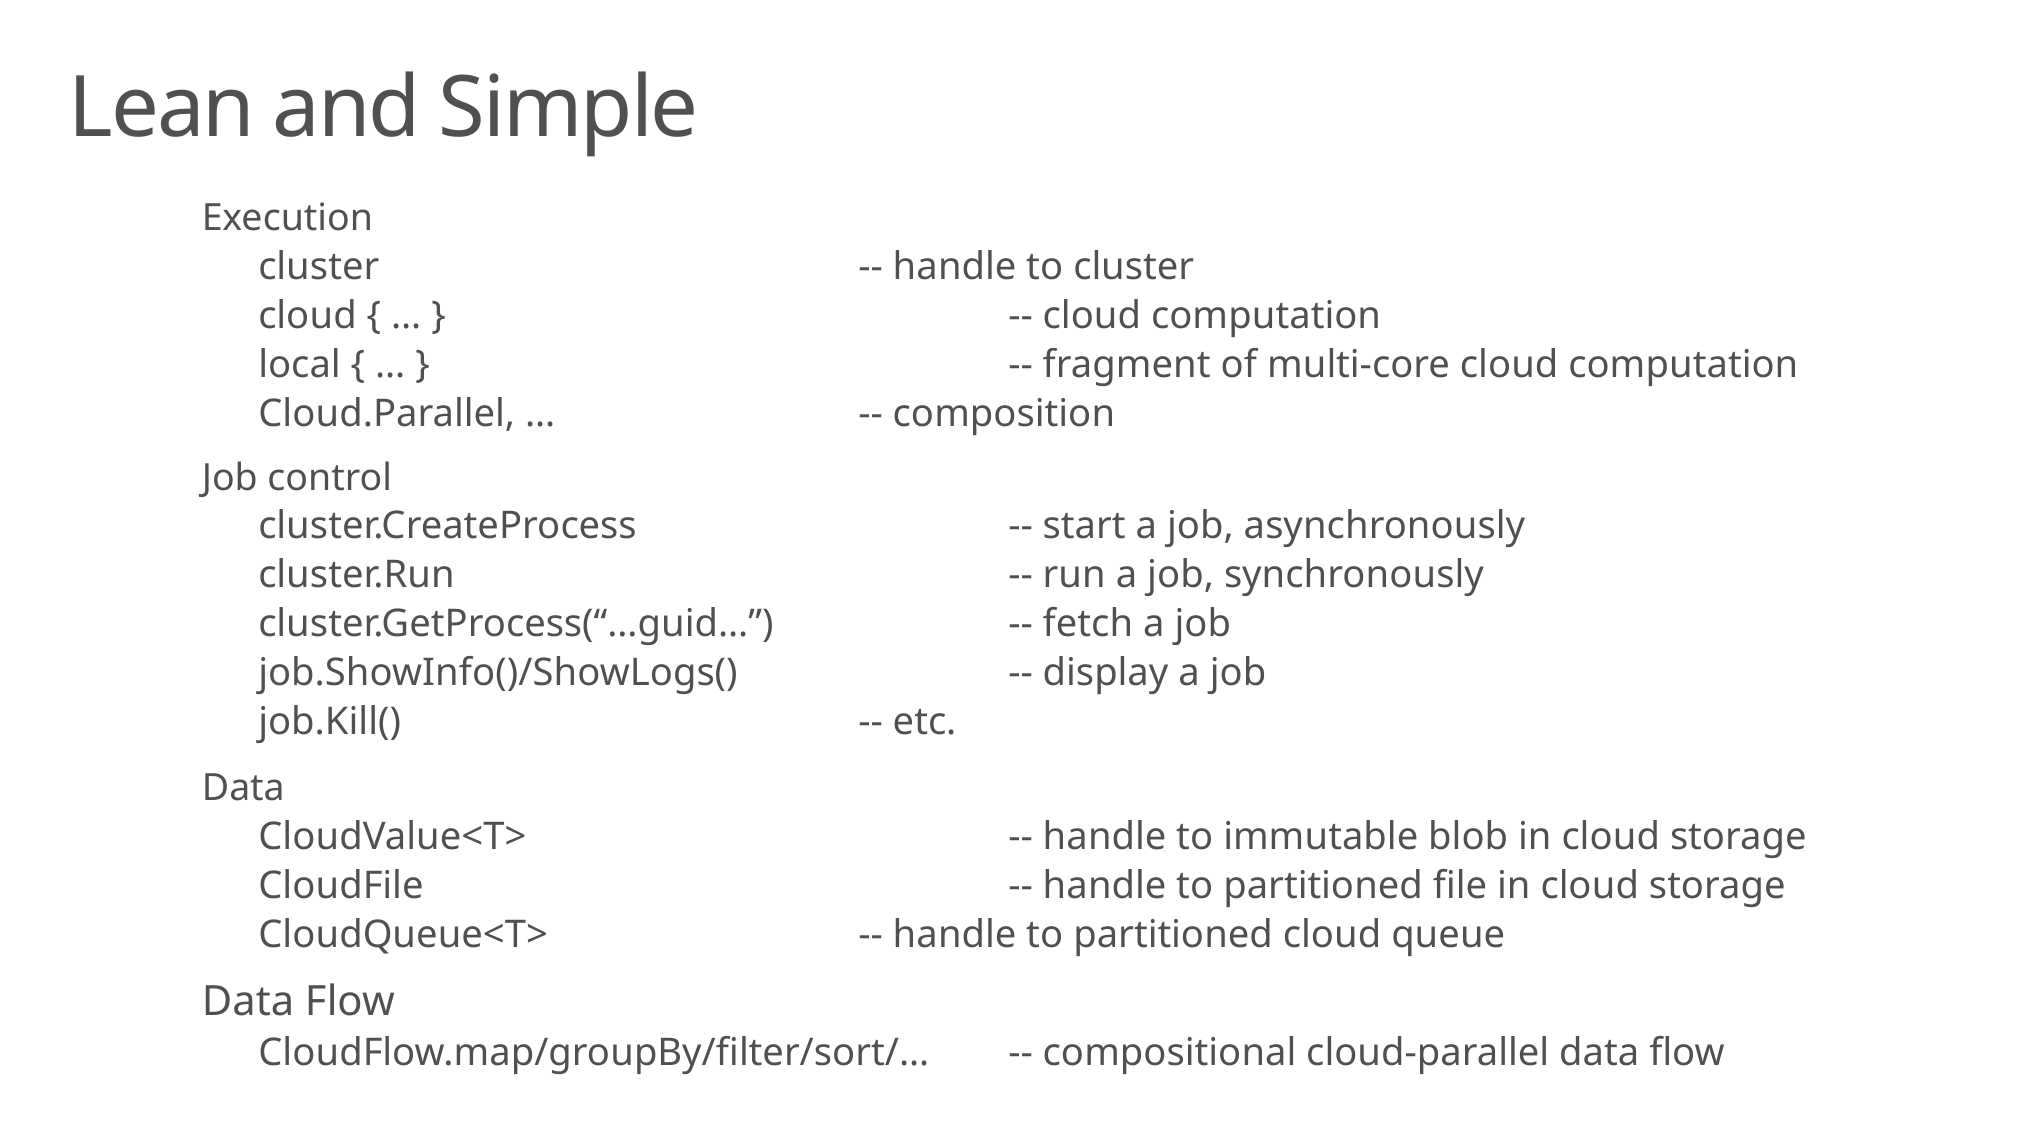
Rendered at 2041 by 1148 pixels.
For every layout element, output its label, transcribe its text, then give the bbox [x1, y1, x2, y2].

list Execution cluster -- handle to cluster cloud { … } -- cloud computation local { … } -- fragment of multi-core cloud computation Cloud.Parallel, … -- composition Job control cluster.CreateProcess -- start a job, asynchronously cluster.Run -- run a job, synchronously cluster.GetProcess(“…guid…”) -- fetch a job job.ShowInfo()/ShowLogs() -- display a job job.Kill() -- etc. Data CloudValue<T> -- handle to immutable blob in cloud storage CloudFile -- handle to partitioned file in cloud storage CloudQueue<T> -- handle to partitioned cloud queue Data Flow CloudFlow.map/groupBy/filter/sort/… -- compositional cloud-parallel data flow [177, 199, 1968, 1146]
title Lean and Simple [45, 48, 1996, 199]
